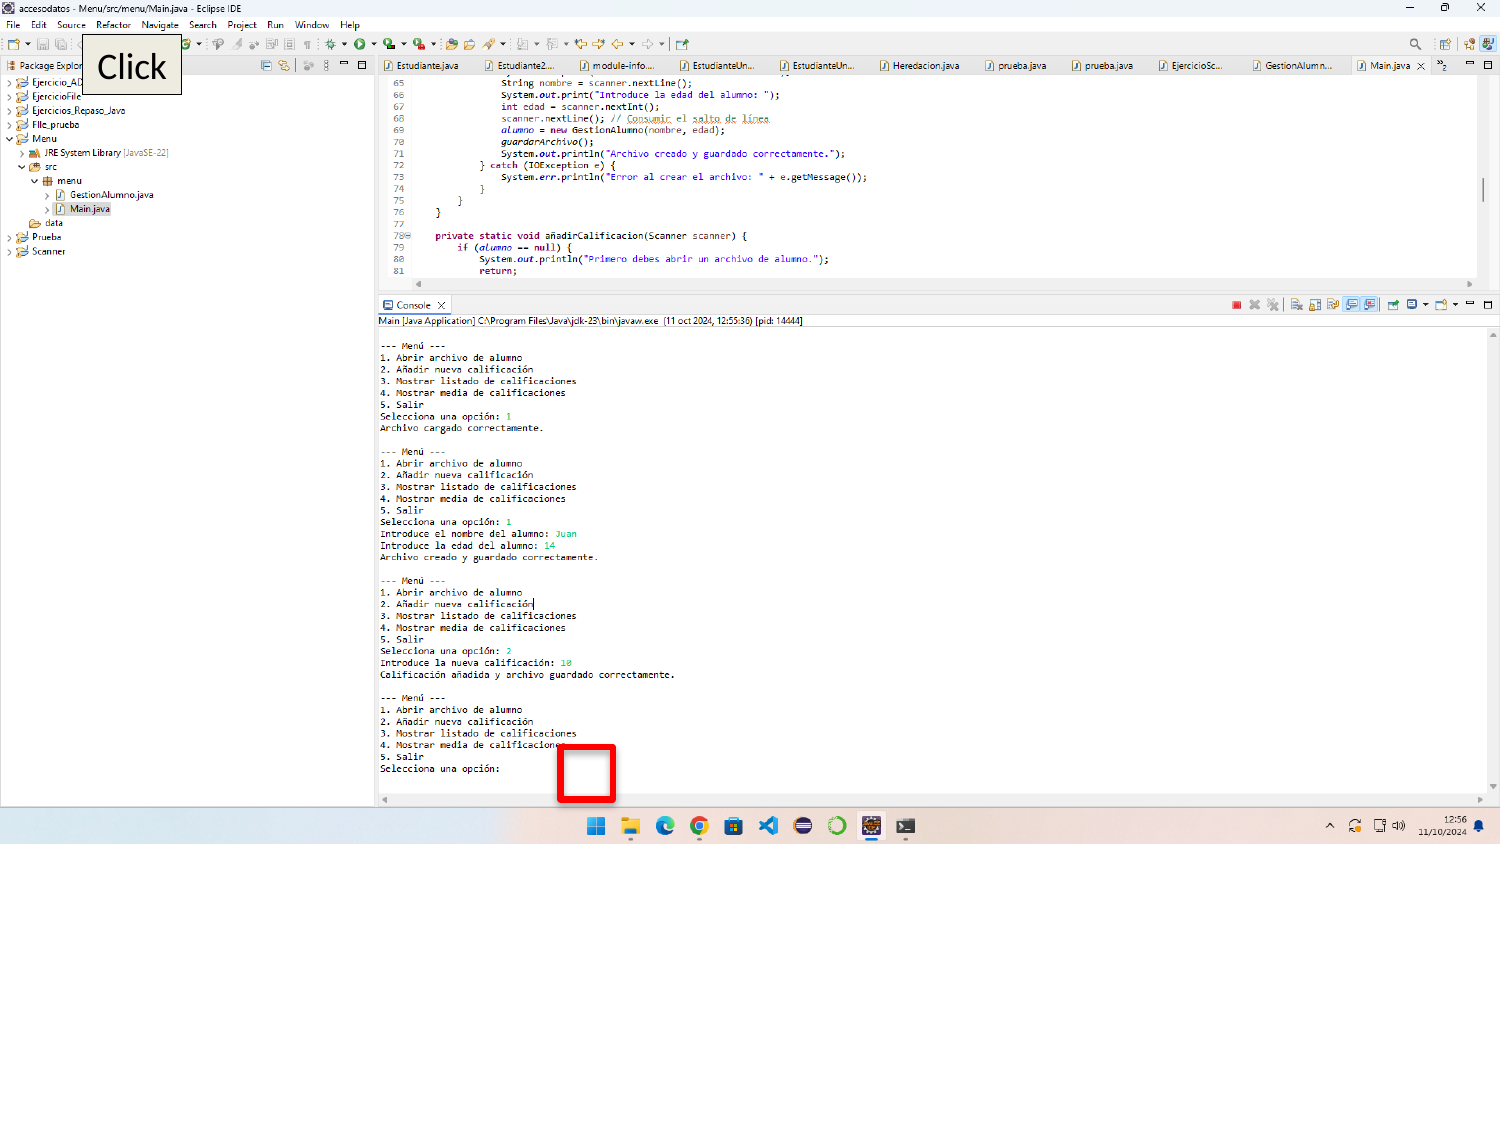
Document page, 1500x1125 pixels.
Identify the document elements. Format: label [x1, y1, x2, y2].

picture [0, 0, 1500, 844]
